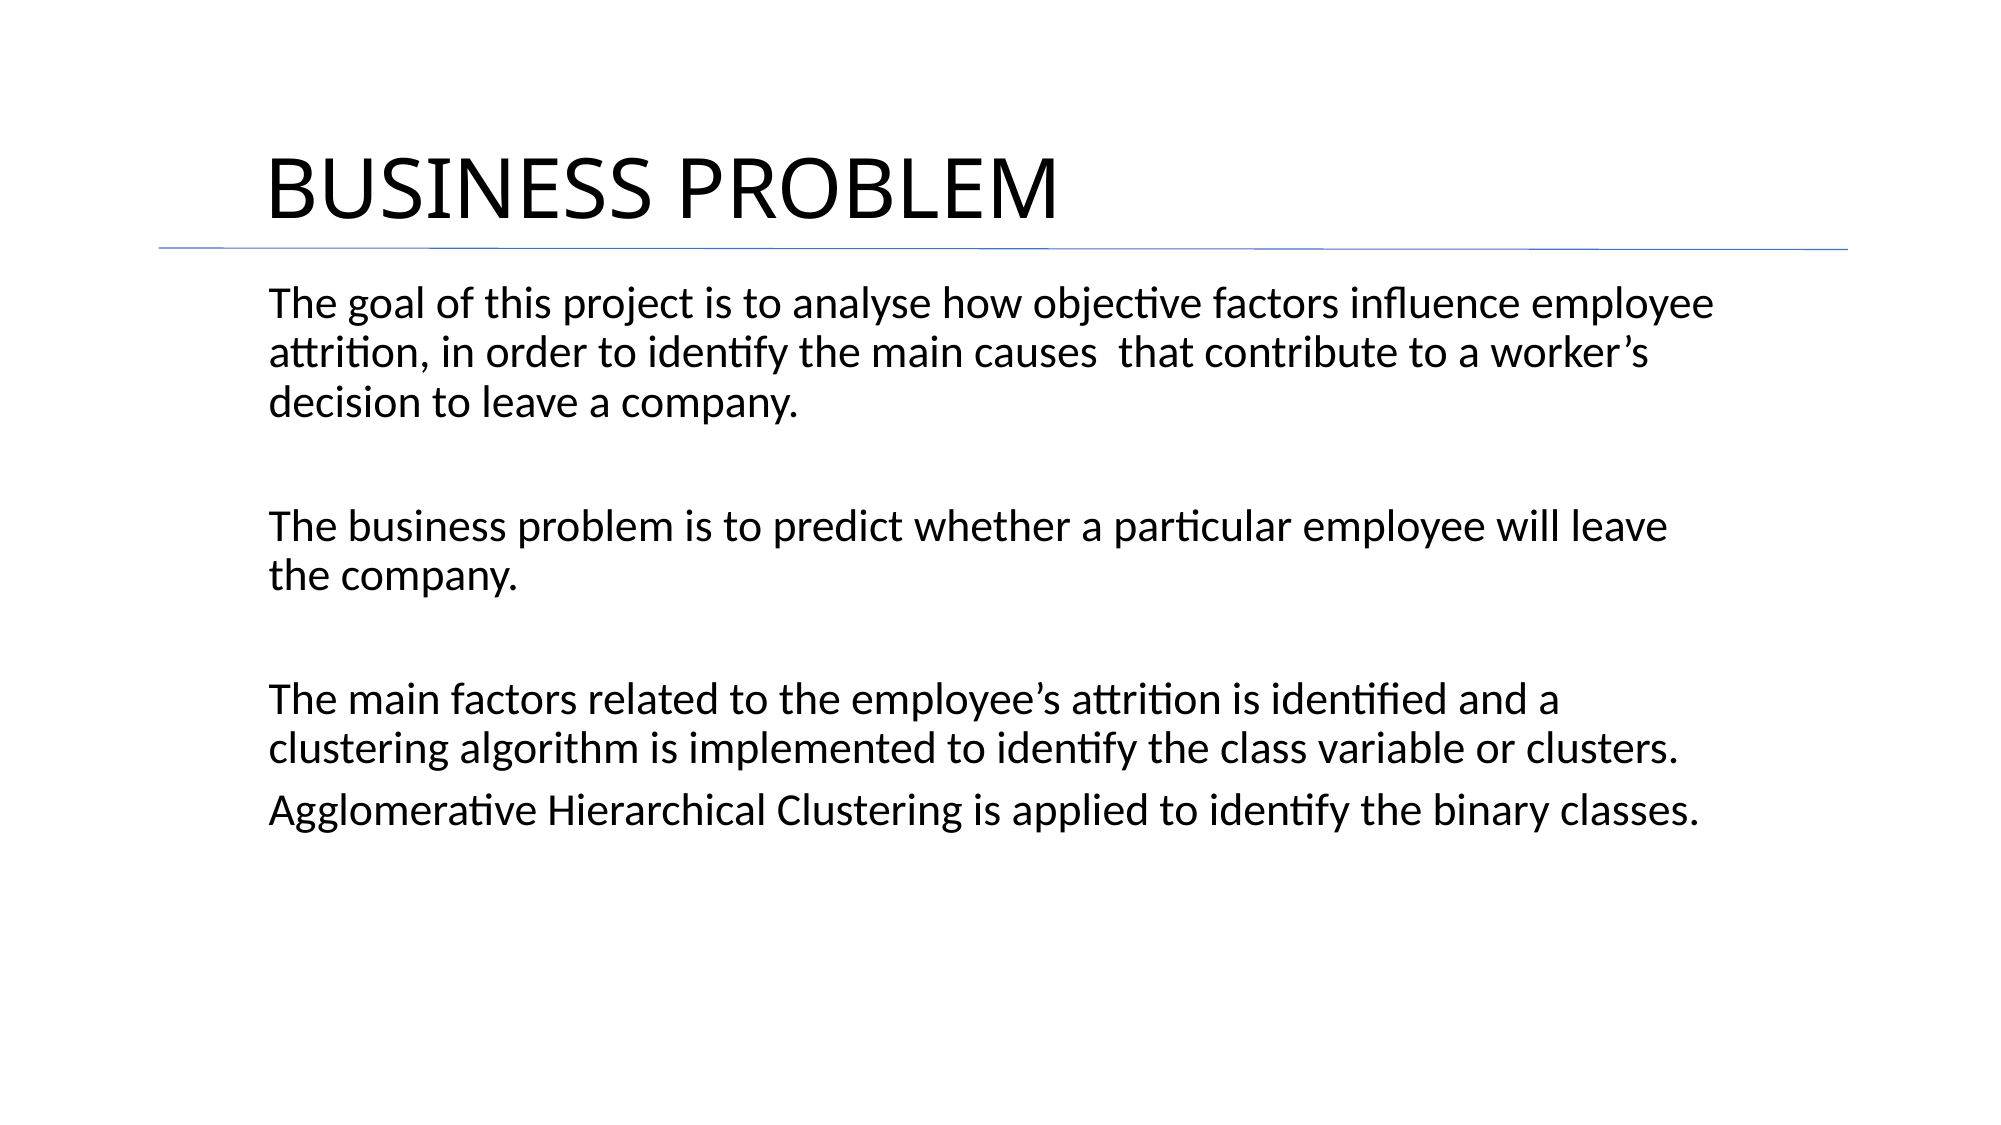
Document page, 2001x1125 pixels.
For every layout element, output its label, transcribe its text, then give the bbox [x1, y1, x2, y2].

subtitle The goal of this project is to analyse how objective factors influence employee attrition, in order to identify the main causes that contribute to a worker’s decision to leave a company. The business problem is to predict whether a particular employee will leave the company. The main factors related to the employee’s attrition is identified and a clustering algorithm is implemented to identify the class variable or clusters. Agglomerative Hierarchical Clustering is applied to identify the binary classes. [253, 271, 1754, 860]
title BUSINESS PROBLEM [249, 91, 1750, 245]
